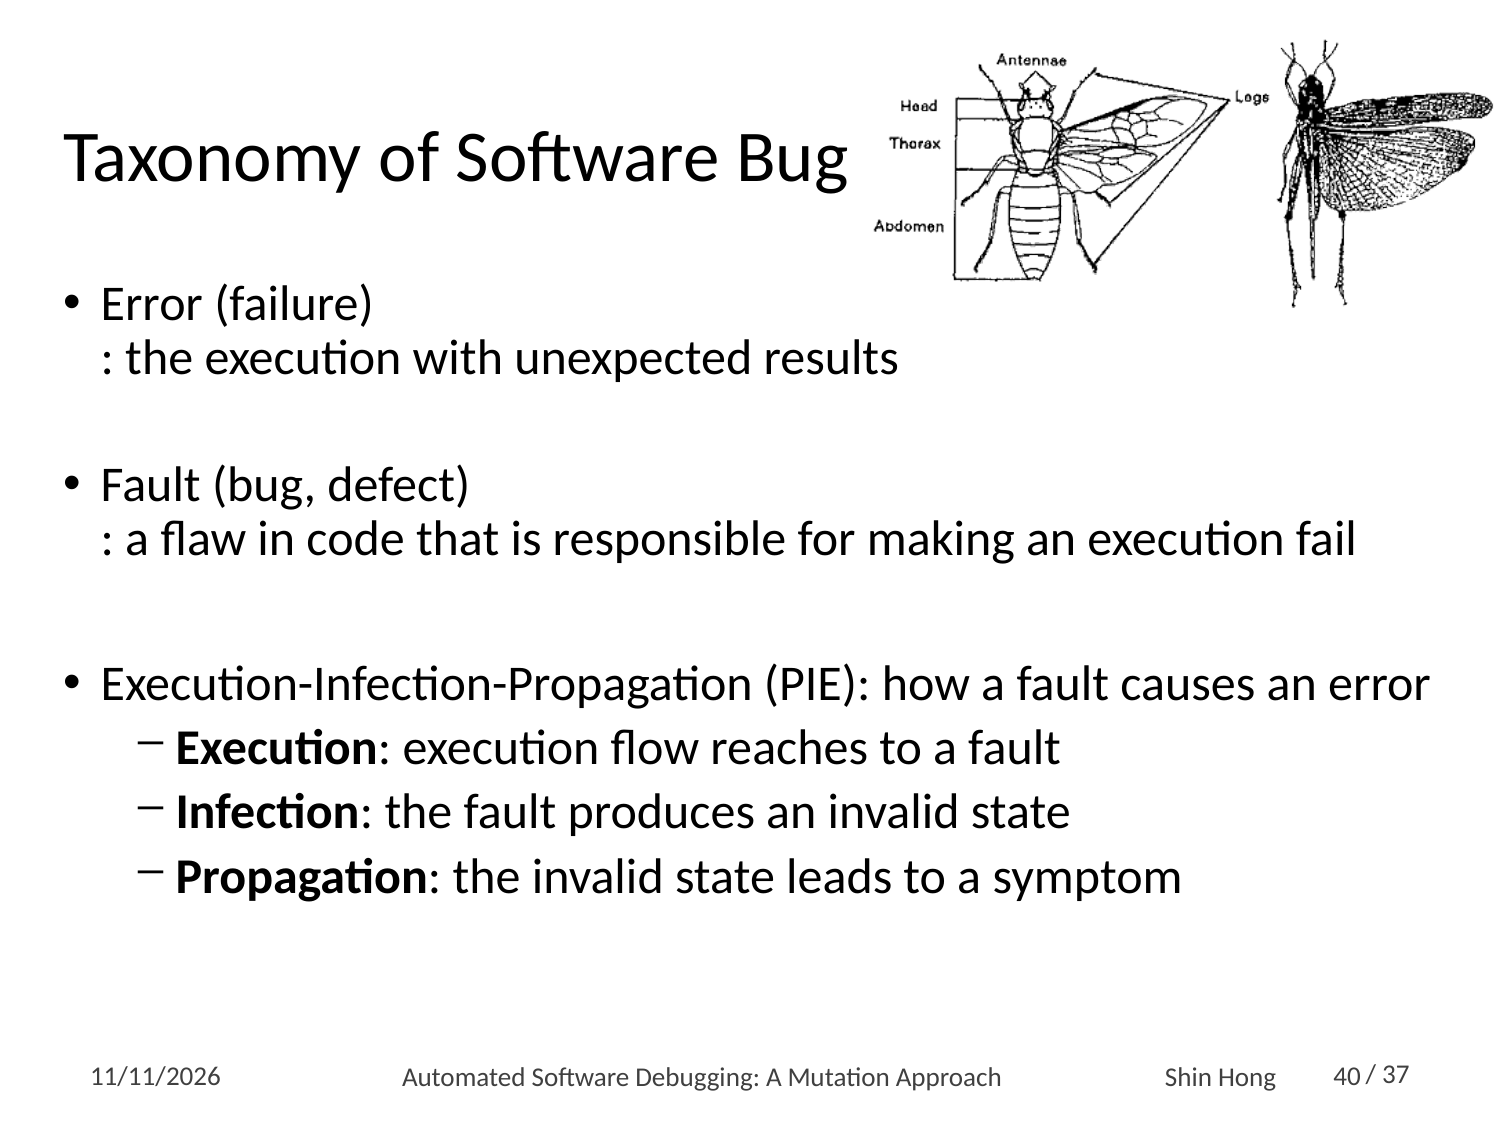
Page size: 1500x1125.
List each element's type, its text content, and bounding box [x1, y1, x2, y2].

title Taxonomy of Software Bug [48, 59, 863, 257]
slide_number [75, 1045, 249, 1105]
picture [863, 23, 1500, 337]
footer Automated Software Debugging: A Mutation Approach [260, 1045, 1144, 1106]
slide_number 40 [1300, 1045, 1376, 1105]
list Error (failure) : the execution with unexpected results Fault (bug, defect) : a flaw in code that is responsible for making an execution fail Execution-Infection-Propagation (PIE): how a fault causes an error Execution: execution flow reaches to a fault Infection: the fault produces an invalid state Propagation: the invalid state leads to a symptom [48, 270, 1458, 1006]
